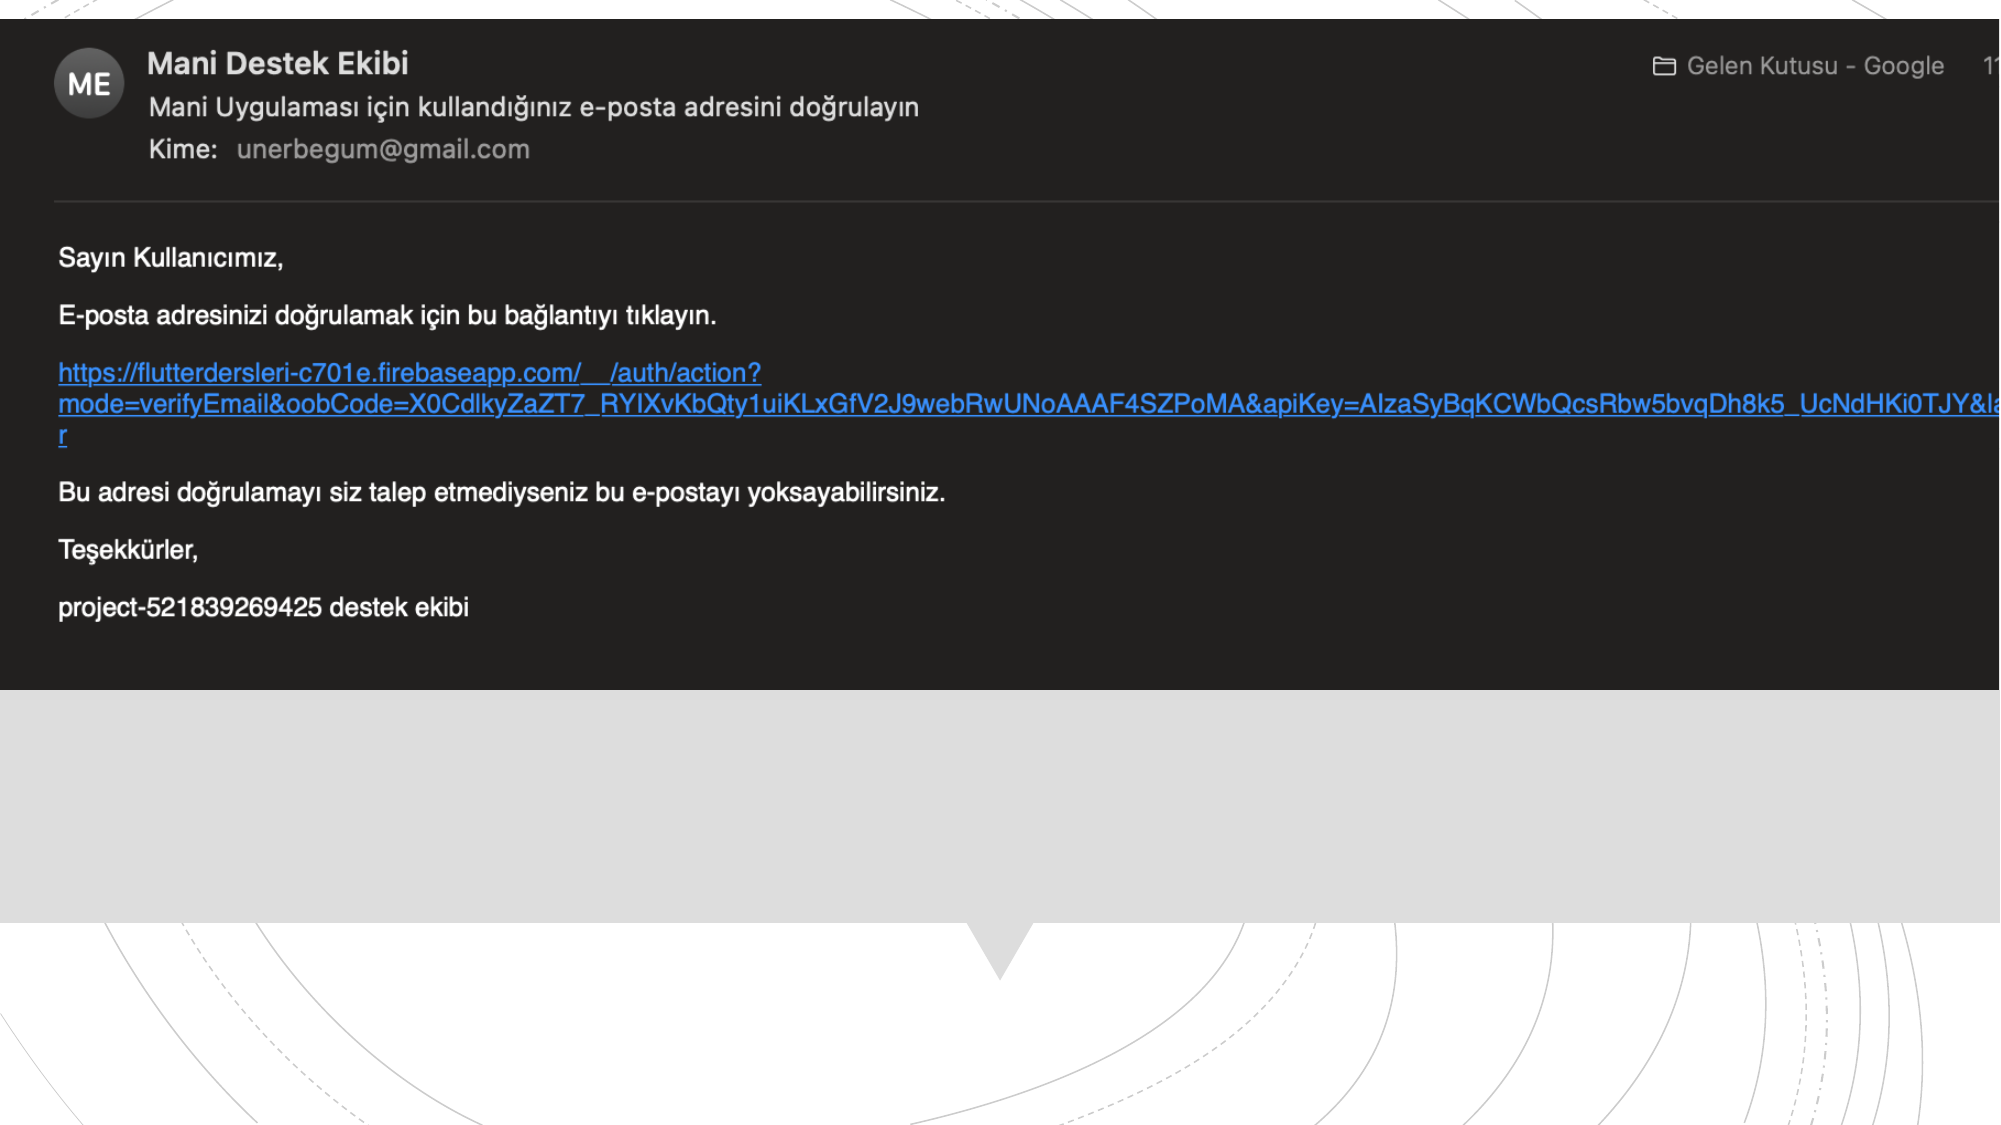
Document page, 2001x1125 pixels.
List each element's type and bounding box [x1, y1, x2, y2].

text_box [0, 689, 2000, 981]
text_box [0, 981, 2000, 1125]
text_box [0, 0, 2000, 19]
list [0, 19, 2000, 689]
